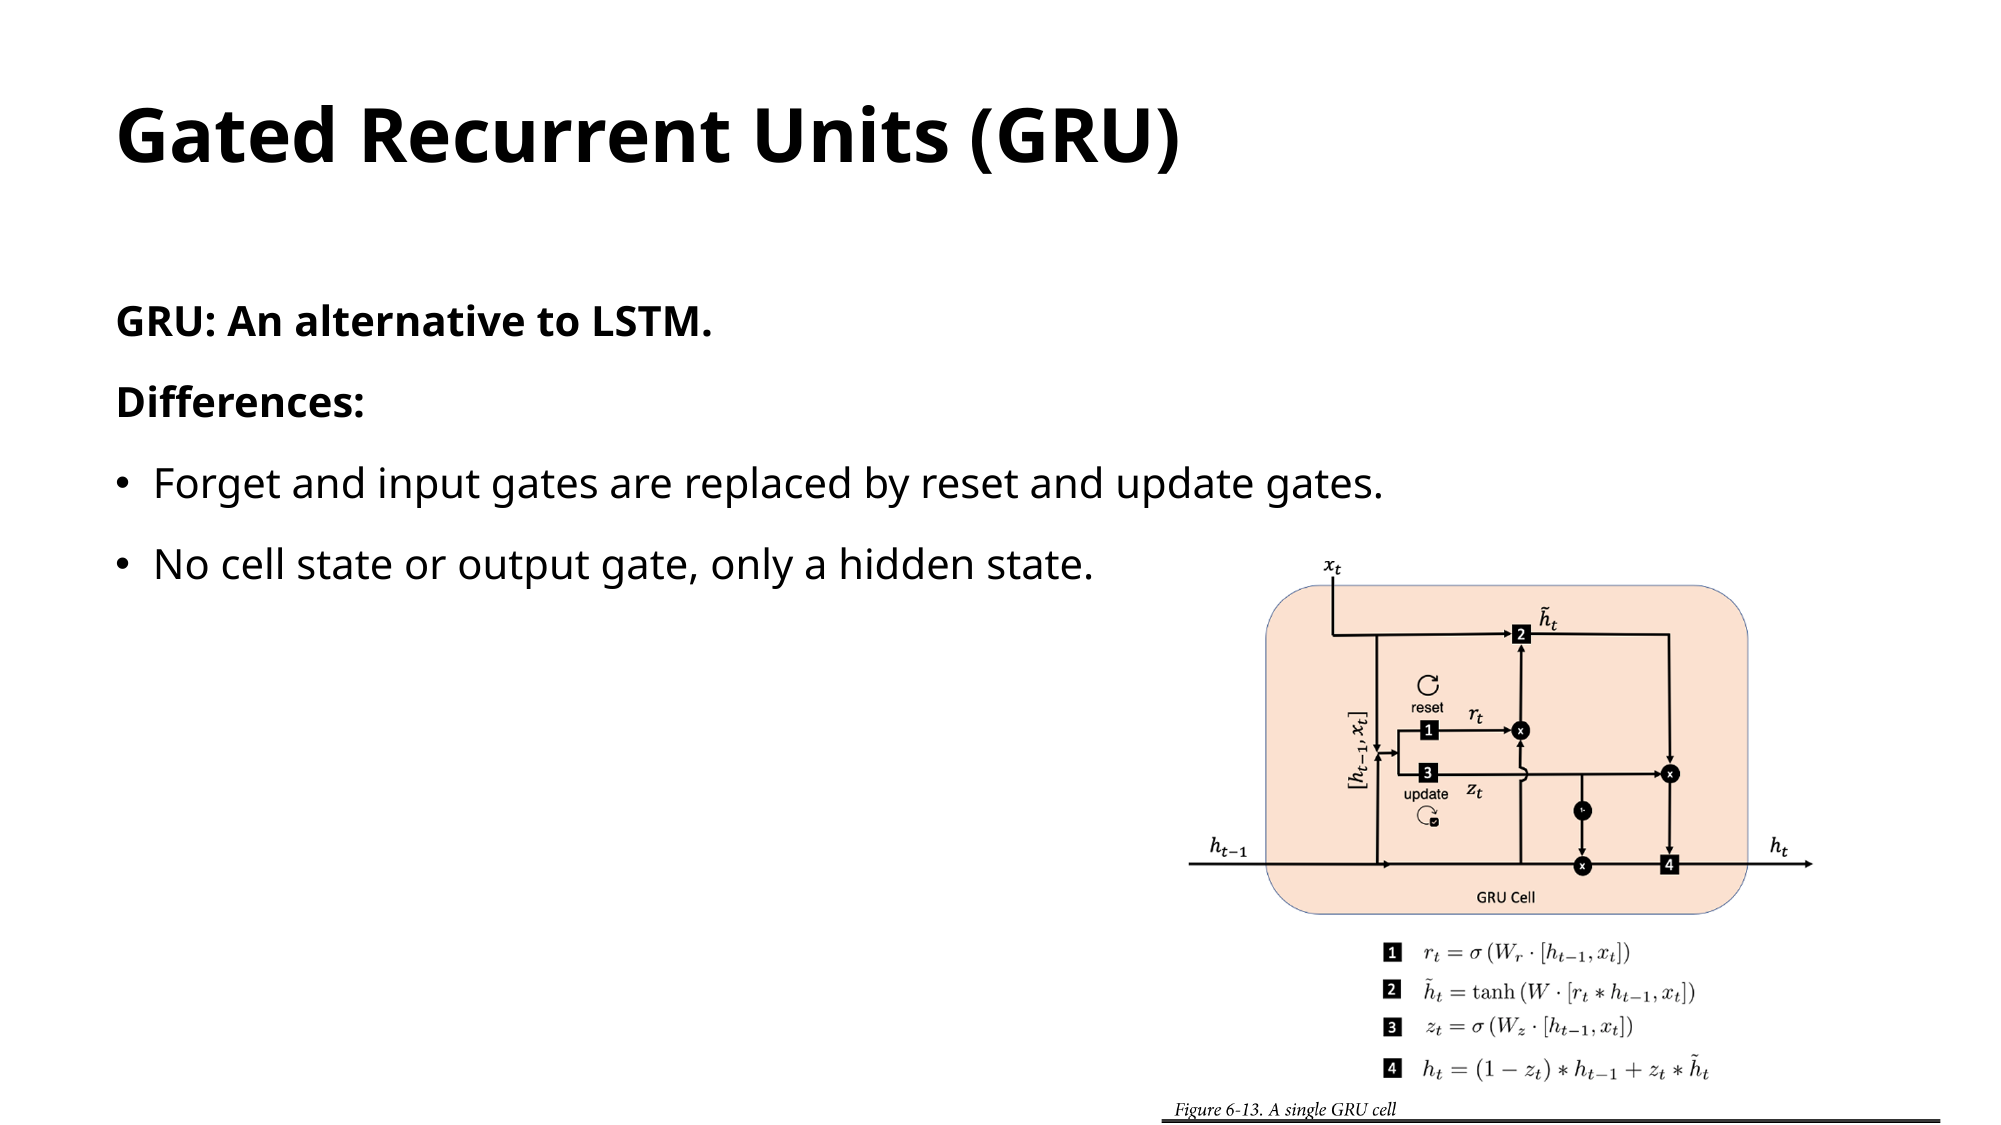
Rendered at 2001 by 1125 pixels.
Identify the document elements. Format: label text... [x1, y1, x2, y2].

list GRU: An alternative to LSTM. Differences: Forget and input gates are replaced by reset and update gates. No cell state or output gate, only a hidden state. [100, 277, 1849, 612]
title Gated Recurrent Units (GRU) [100, 90, 1849, 276]
picture [1161, 561, 1941, 1124]
